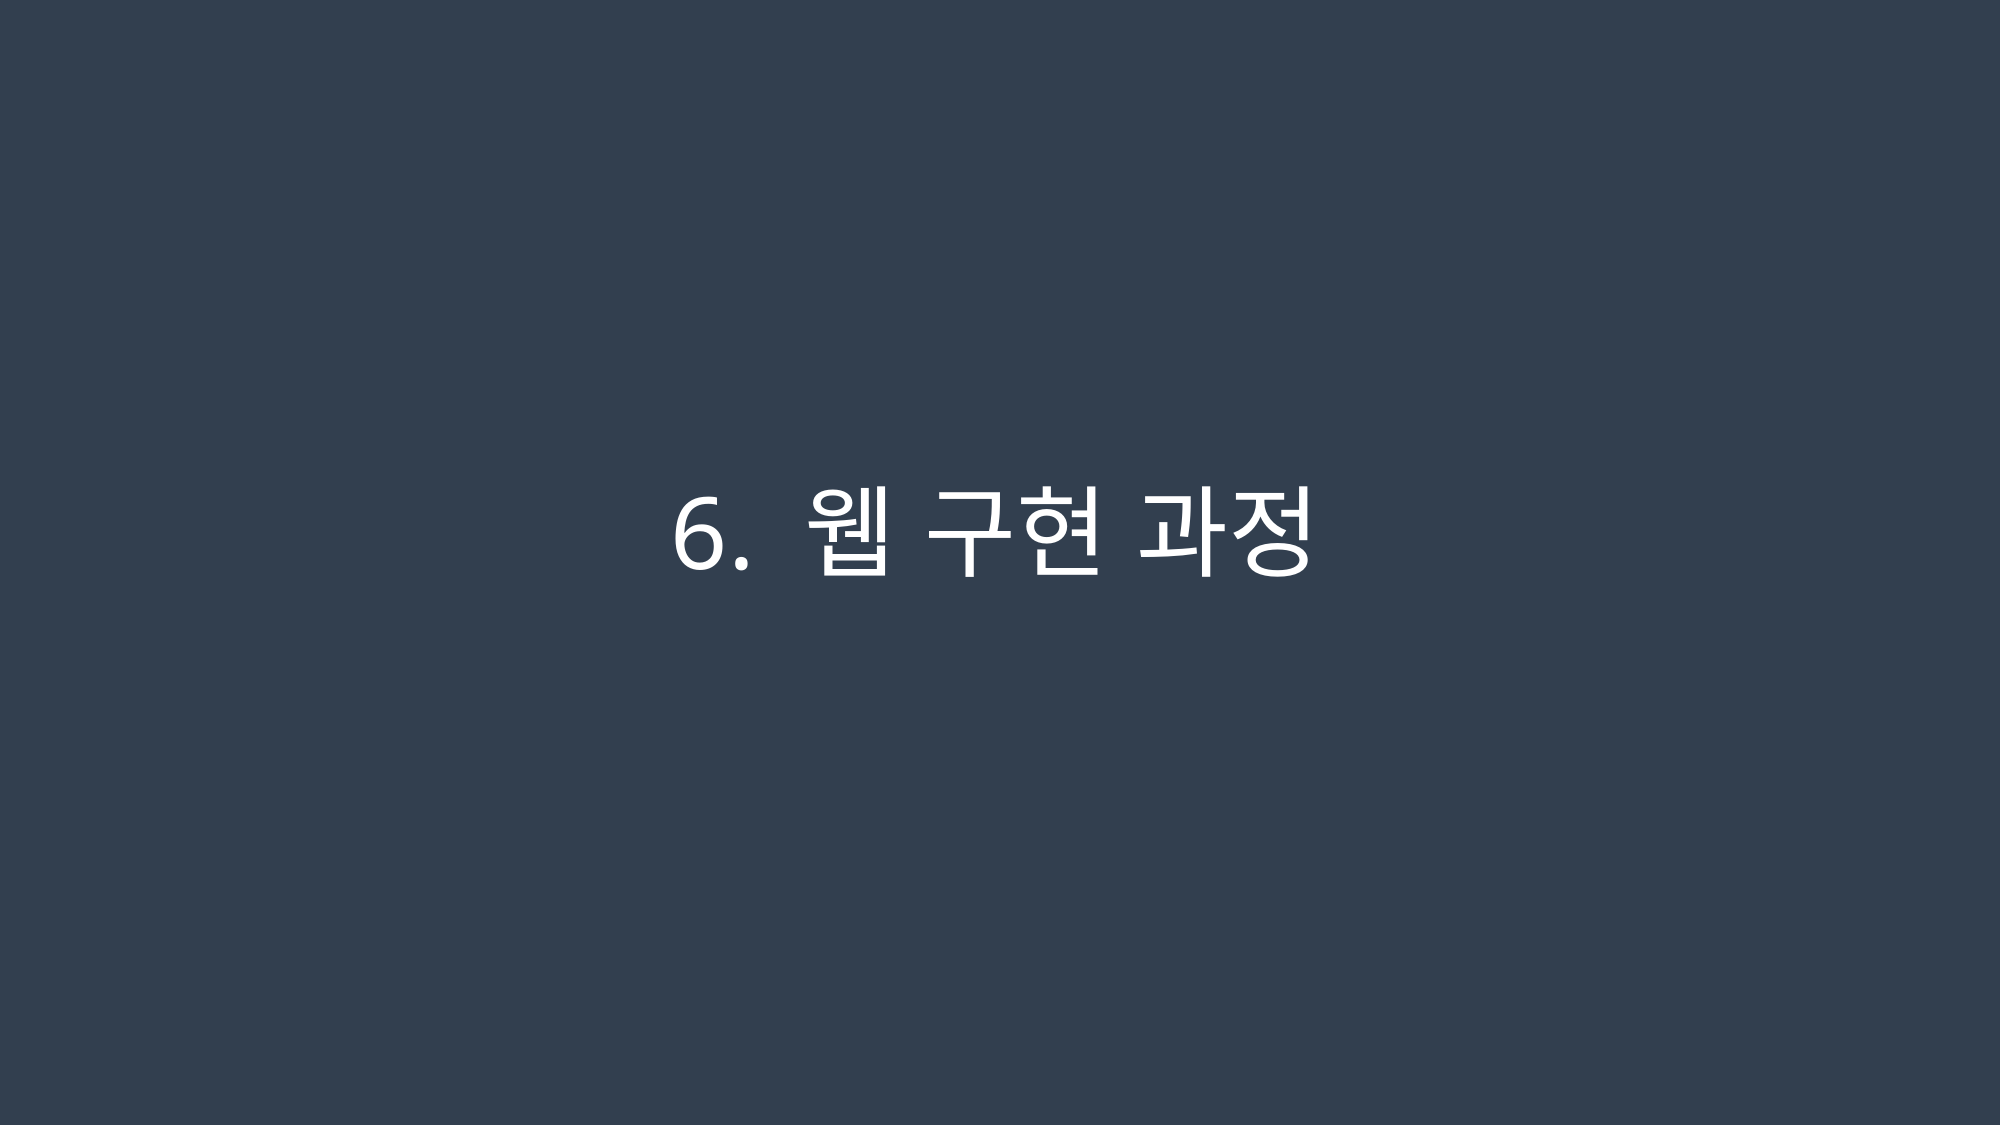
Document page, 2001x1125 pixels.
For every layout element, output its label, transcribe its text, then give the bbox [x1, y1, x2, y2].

text_box [0, 0, 2000, 1125]
text_box 6. 웹 구현 과정 [655, 454, 2000, 605]
